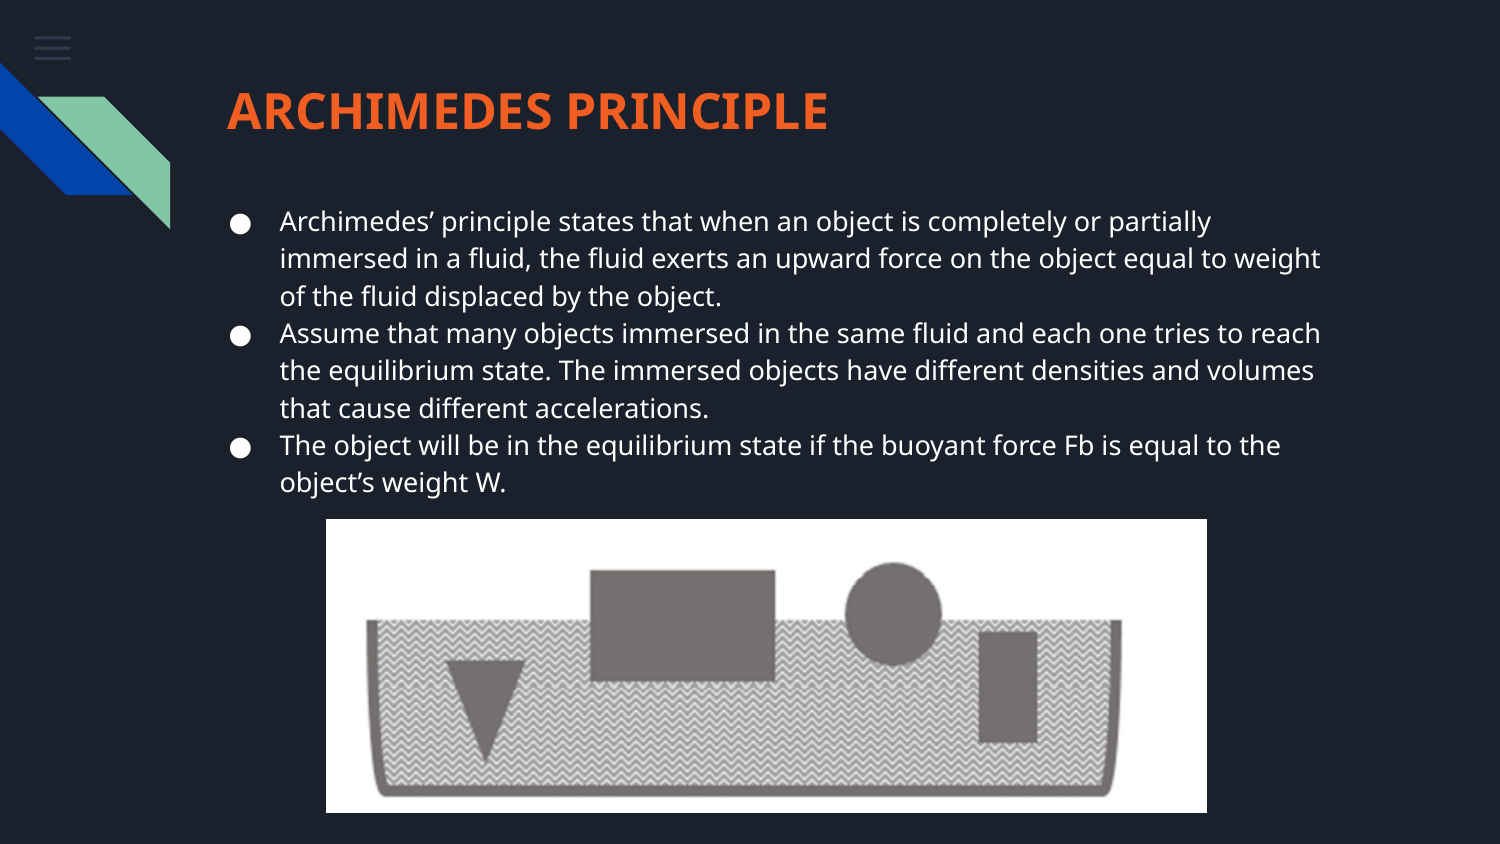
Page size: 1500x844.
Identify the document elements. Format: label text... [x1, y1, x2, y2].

list Archimedes’ principle states that when an object is completely or partially immersed in a fluid, the fluid exerts an upward force on the object equal to weight of the fluid displaced by the object. Assume that many objects immersed in the same fluid and each one tries to reach the equilibrium state. The immersed objects have different densities and volumes that cause different accelerations. The object will be in the equilibrium state if the buoyant force Fb is equal to the object’s weight W. [189, 184, 1345, 690]
title ARCHIMEDES PRINCIPLE [212, 64, 1368, 236]
picture [326, 519, 1207, 814]
